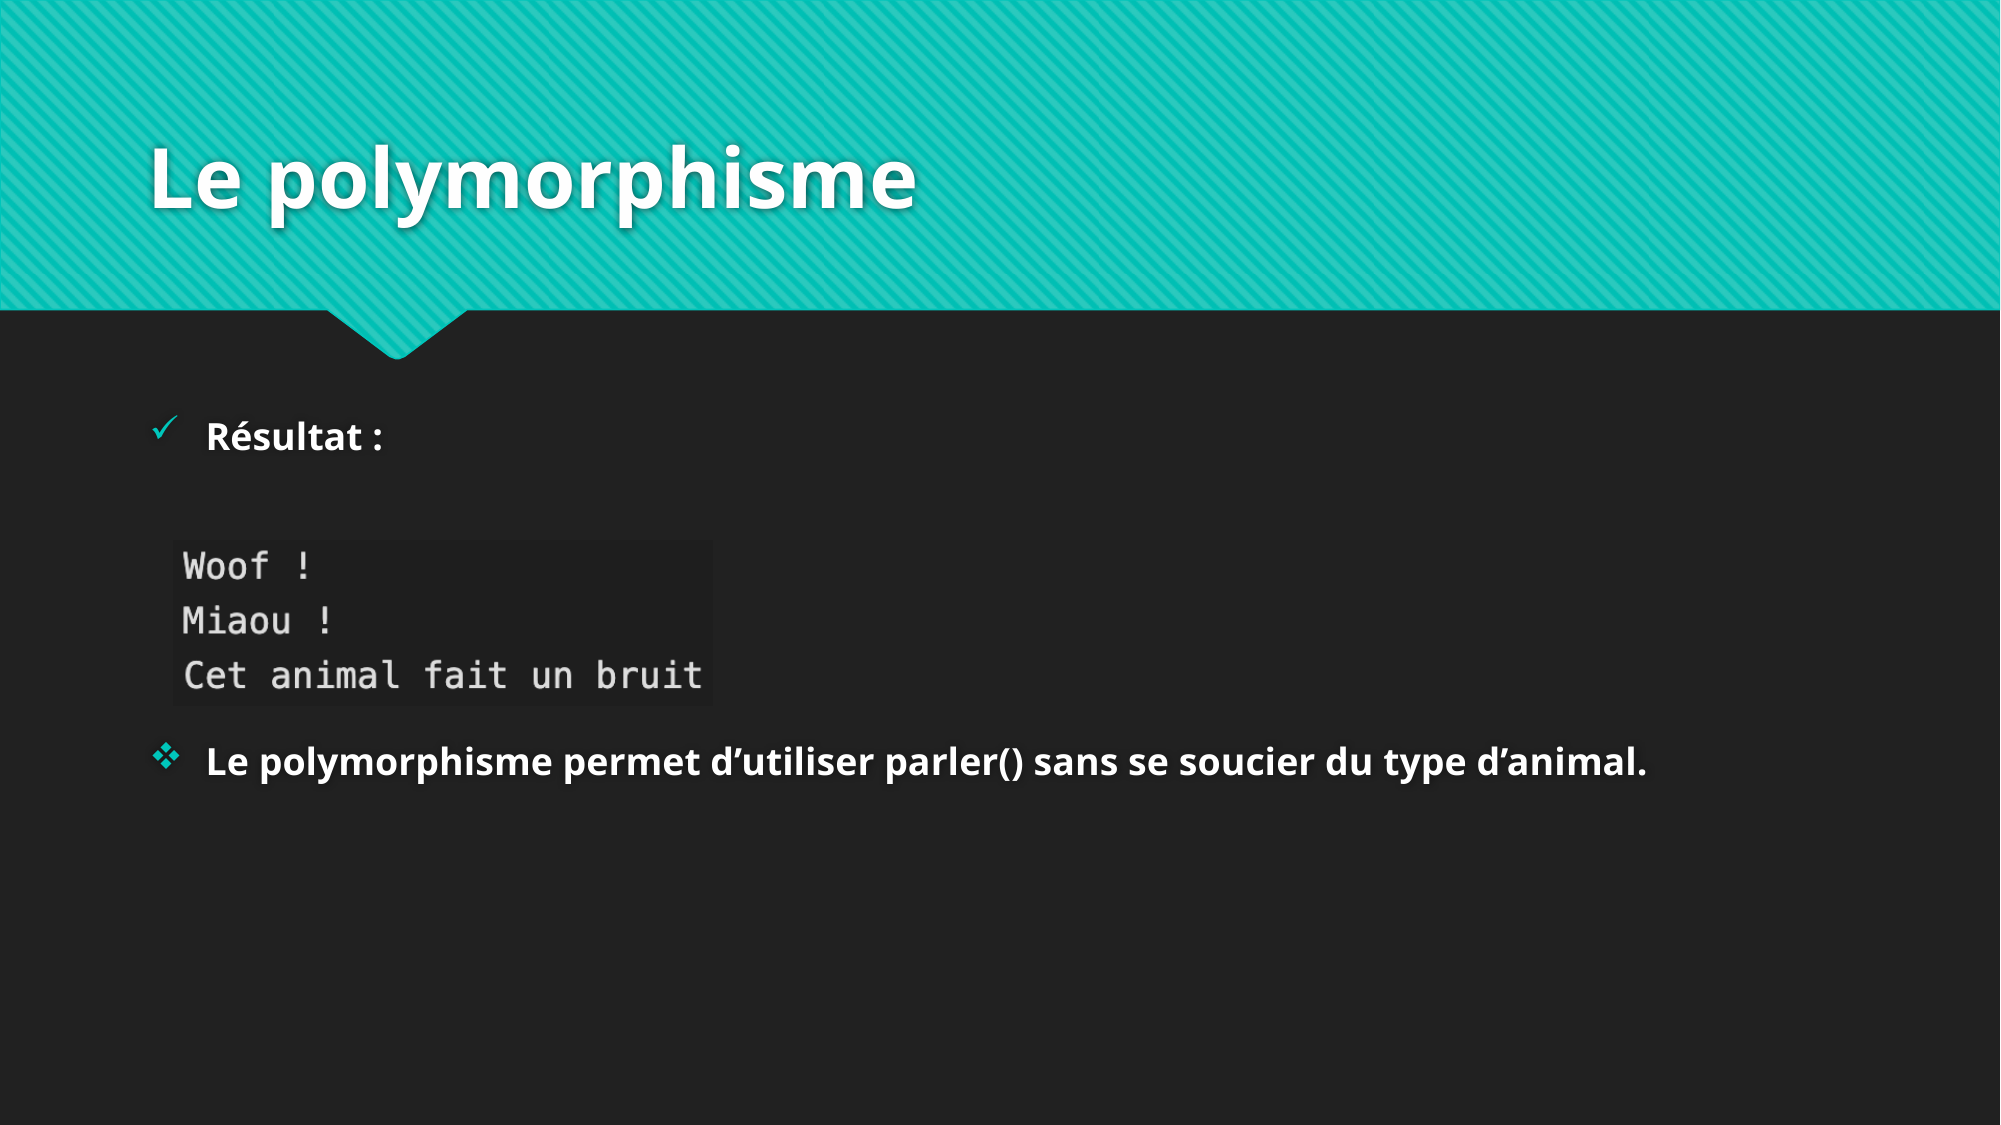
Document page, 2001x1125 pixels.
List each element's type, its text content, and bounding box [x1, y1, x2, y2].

picture [172, 540, 713, 706]
title Le polymorphisme [132, 73, 1868, 233]
list Résultat : Le polymorphisme permet d’utiliser parler() sans se soucier du type d’animal. [134, 364, 1866, 962]
